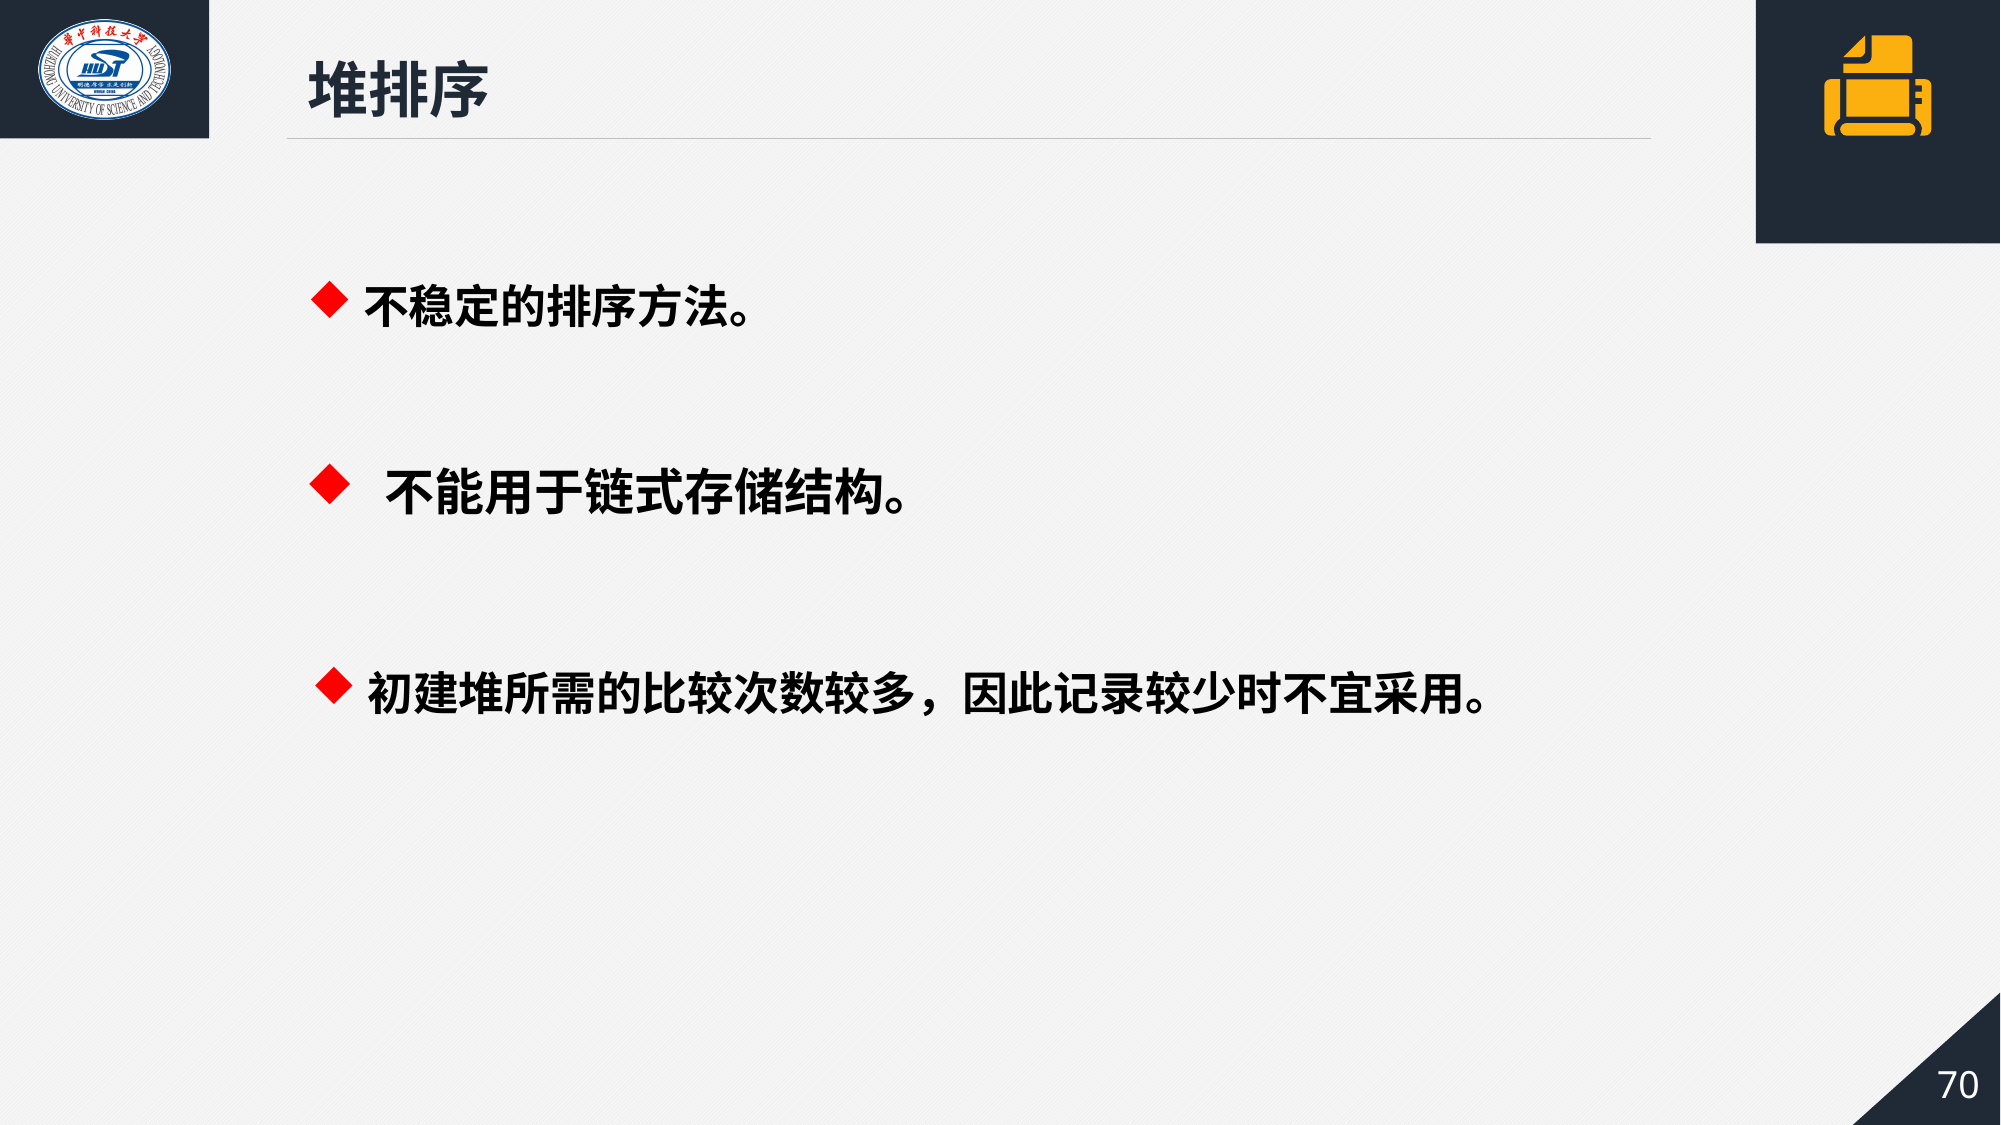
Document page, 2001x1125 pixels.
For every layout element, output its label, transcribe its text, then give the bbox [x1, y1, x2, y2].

text_box [1755, 0, 2000, 244]
picture [38, 19, 171, 120]
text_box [1824, 35, 1932, 136]
text_box 不能用于链式存储结构。 [290, 453, 950, 528]
text_box 堆排序 [292, 29, 813, 133]
text_box 不稳定的排序方法。 [292, 243, 1646, 341]
text_box 初建堆所需的比较次数较多，因此记录较少时不宜采用。 [296, 629, 1680, 727]
